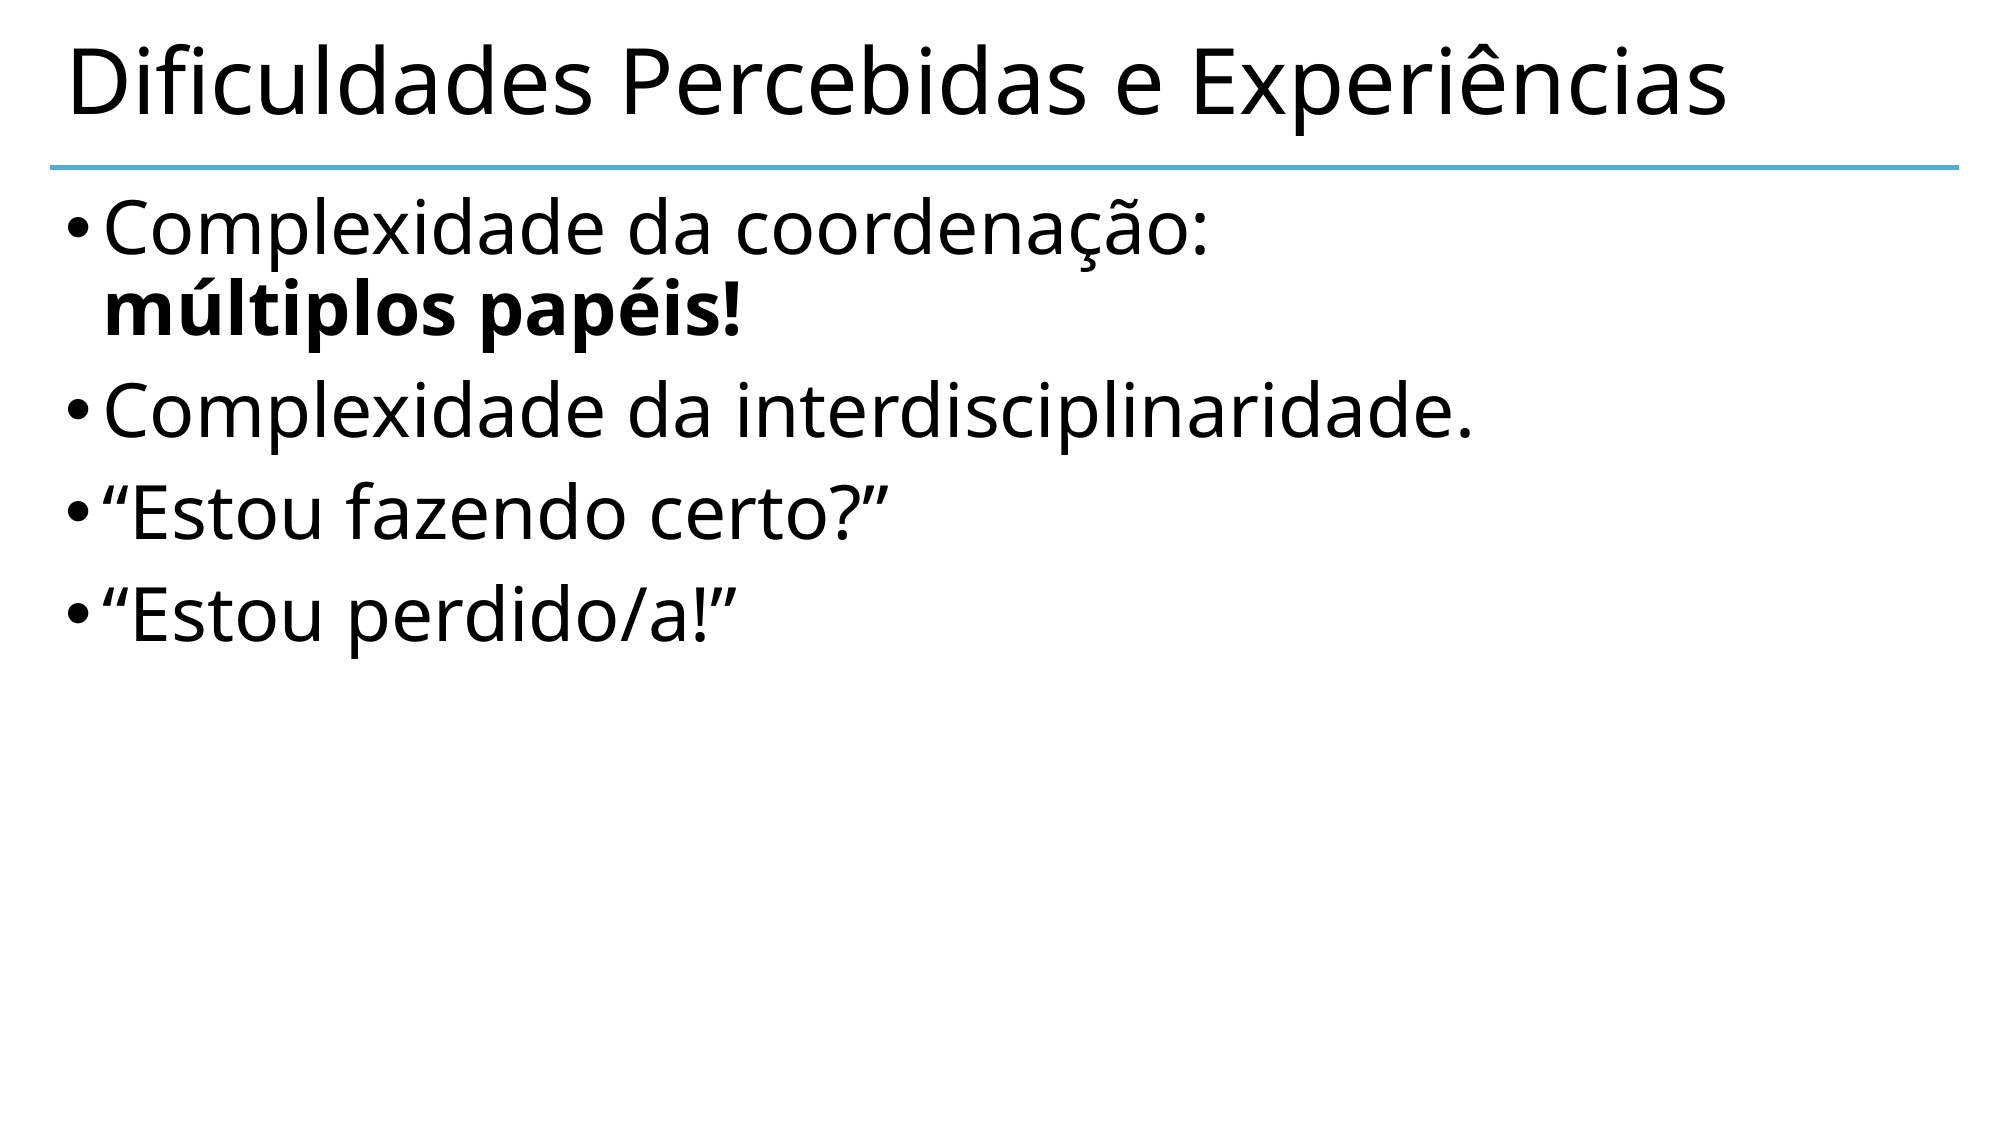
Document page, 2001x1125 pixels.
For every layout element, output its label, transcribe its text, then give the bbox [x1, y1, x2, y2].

list Complexidade da coordenação: múltiplos papéis! Complexidade da interdisciplinaridade. “Estou fazendo certo?” “Estou perdido/a!” [50, 182, 1960, 1014]
title Dificuldades Percebidas e Experiências [50, 23, 1960, 147]
